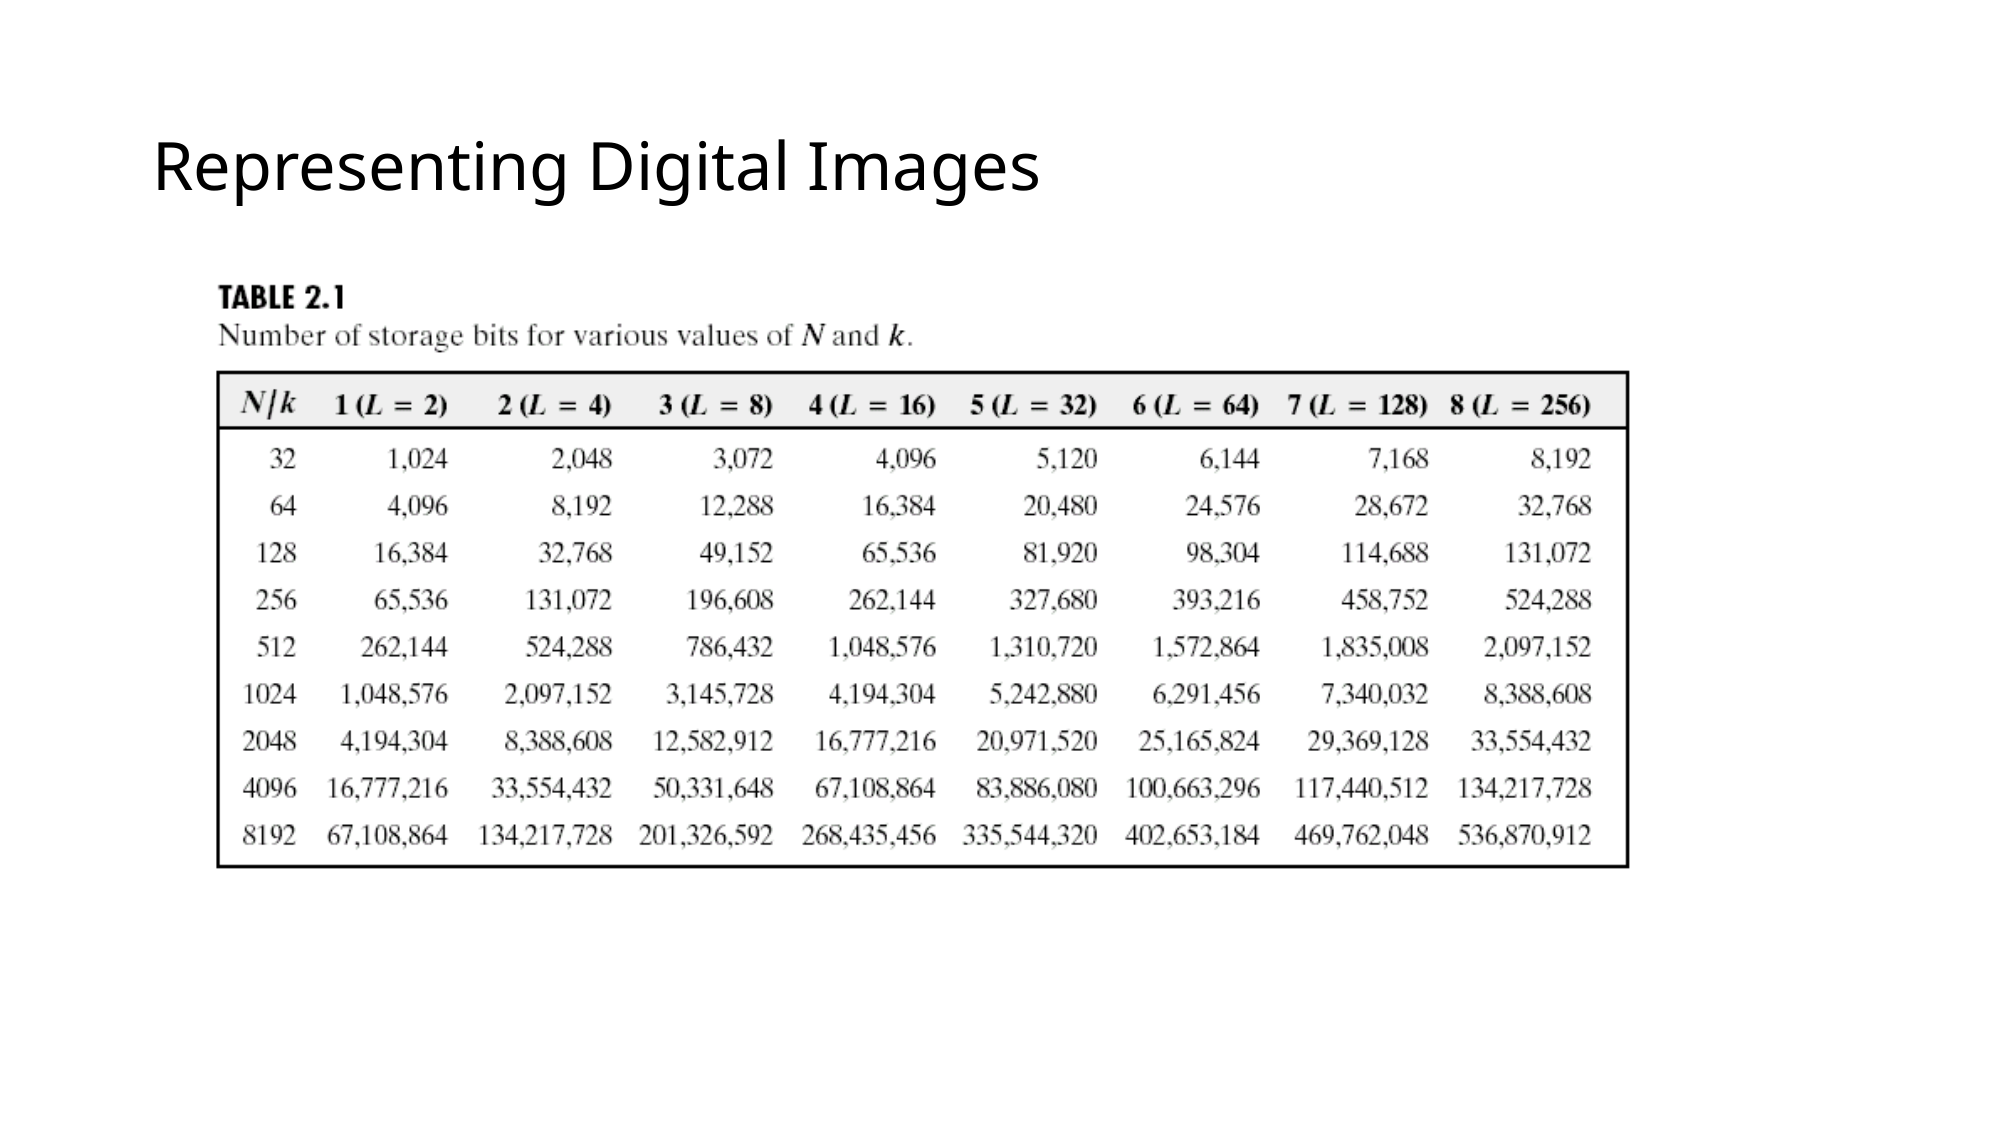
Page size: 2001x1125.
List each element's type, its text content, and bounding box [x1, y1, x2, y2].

title Representing Digital Images [137, 59, 1863, 278]
picture [210, 277, 1638, 877]
